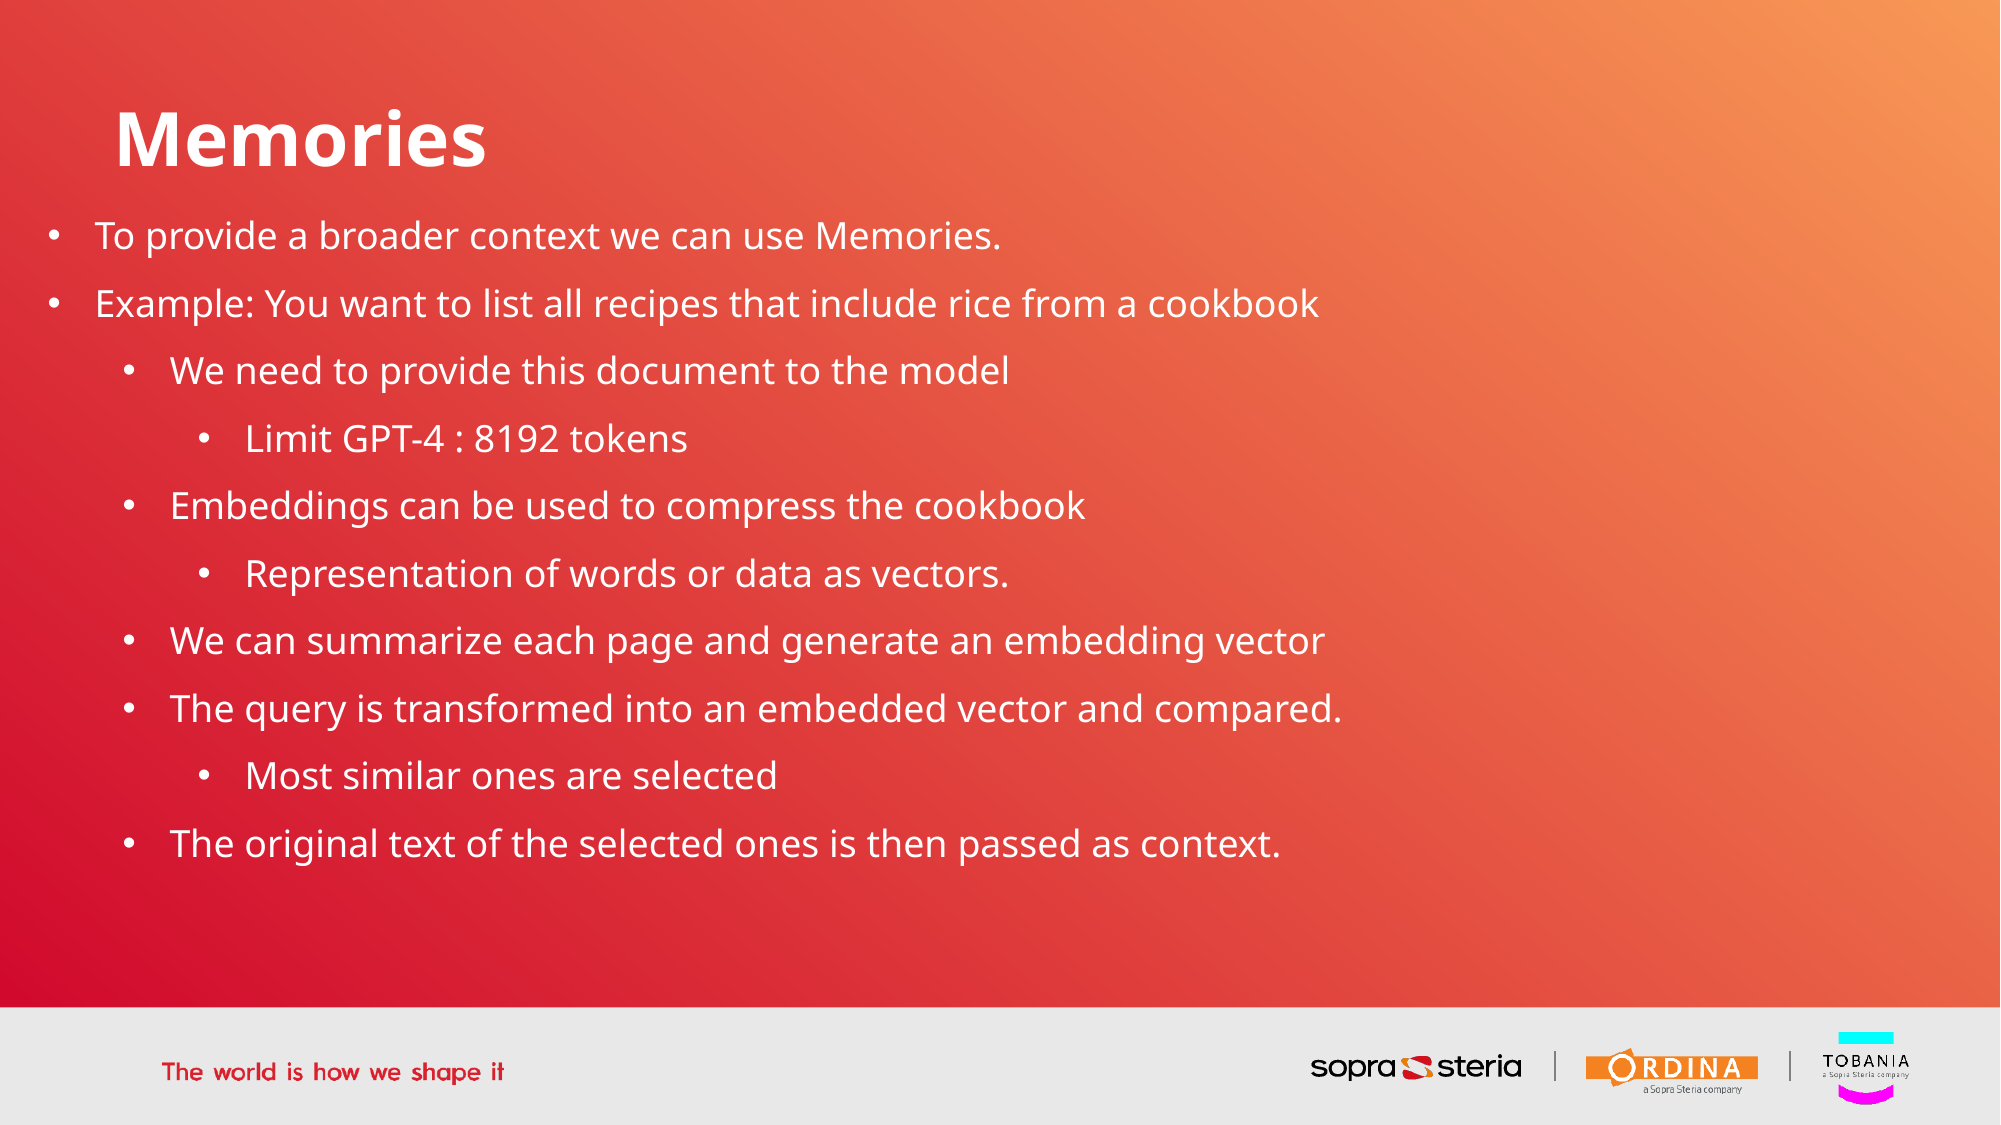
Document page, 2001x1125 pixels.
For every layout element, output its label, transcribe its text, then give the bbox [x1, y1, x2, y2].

picture [1311, 1054, 1521, 1081]
text_box Memories [99, 83, 503, 182]
picture [1822, 1031, 1909, 1105]
picture [1586, 1048, 1758, 1102]
picture [162, 1062, 504, 1085]
text_box To provide a broader context we can use Memories. Example: You want to list all recipes that include rice from a cookbook We need to provide this document to the model Limit GPT-4 : 8192 tokens Embeddings can be used to compress the cookbook Representation of words or data as vectors. We can summarize each page and generate an embedding vector The query is transformed into an embedded vector and compared. Most similar ones are selected The original text of the selected ones is then passed as context. [32, 182, 1359, 872]
